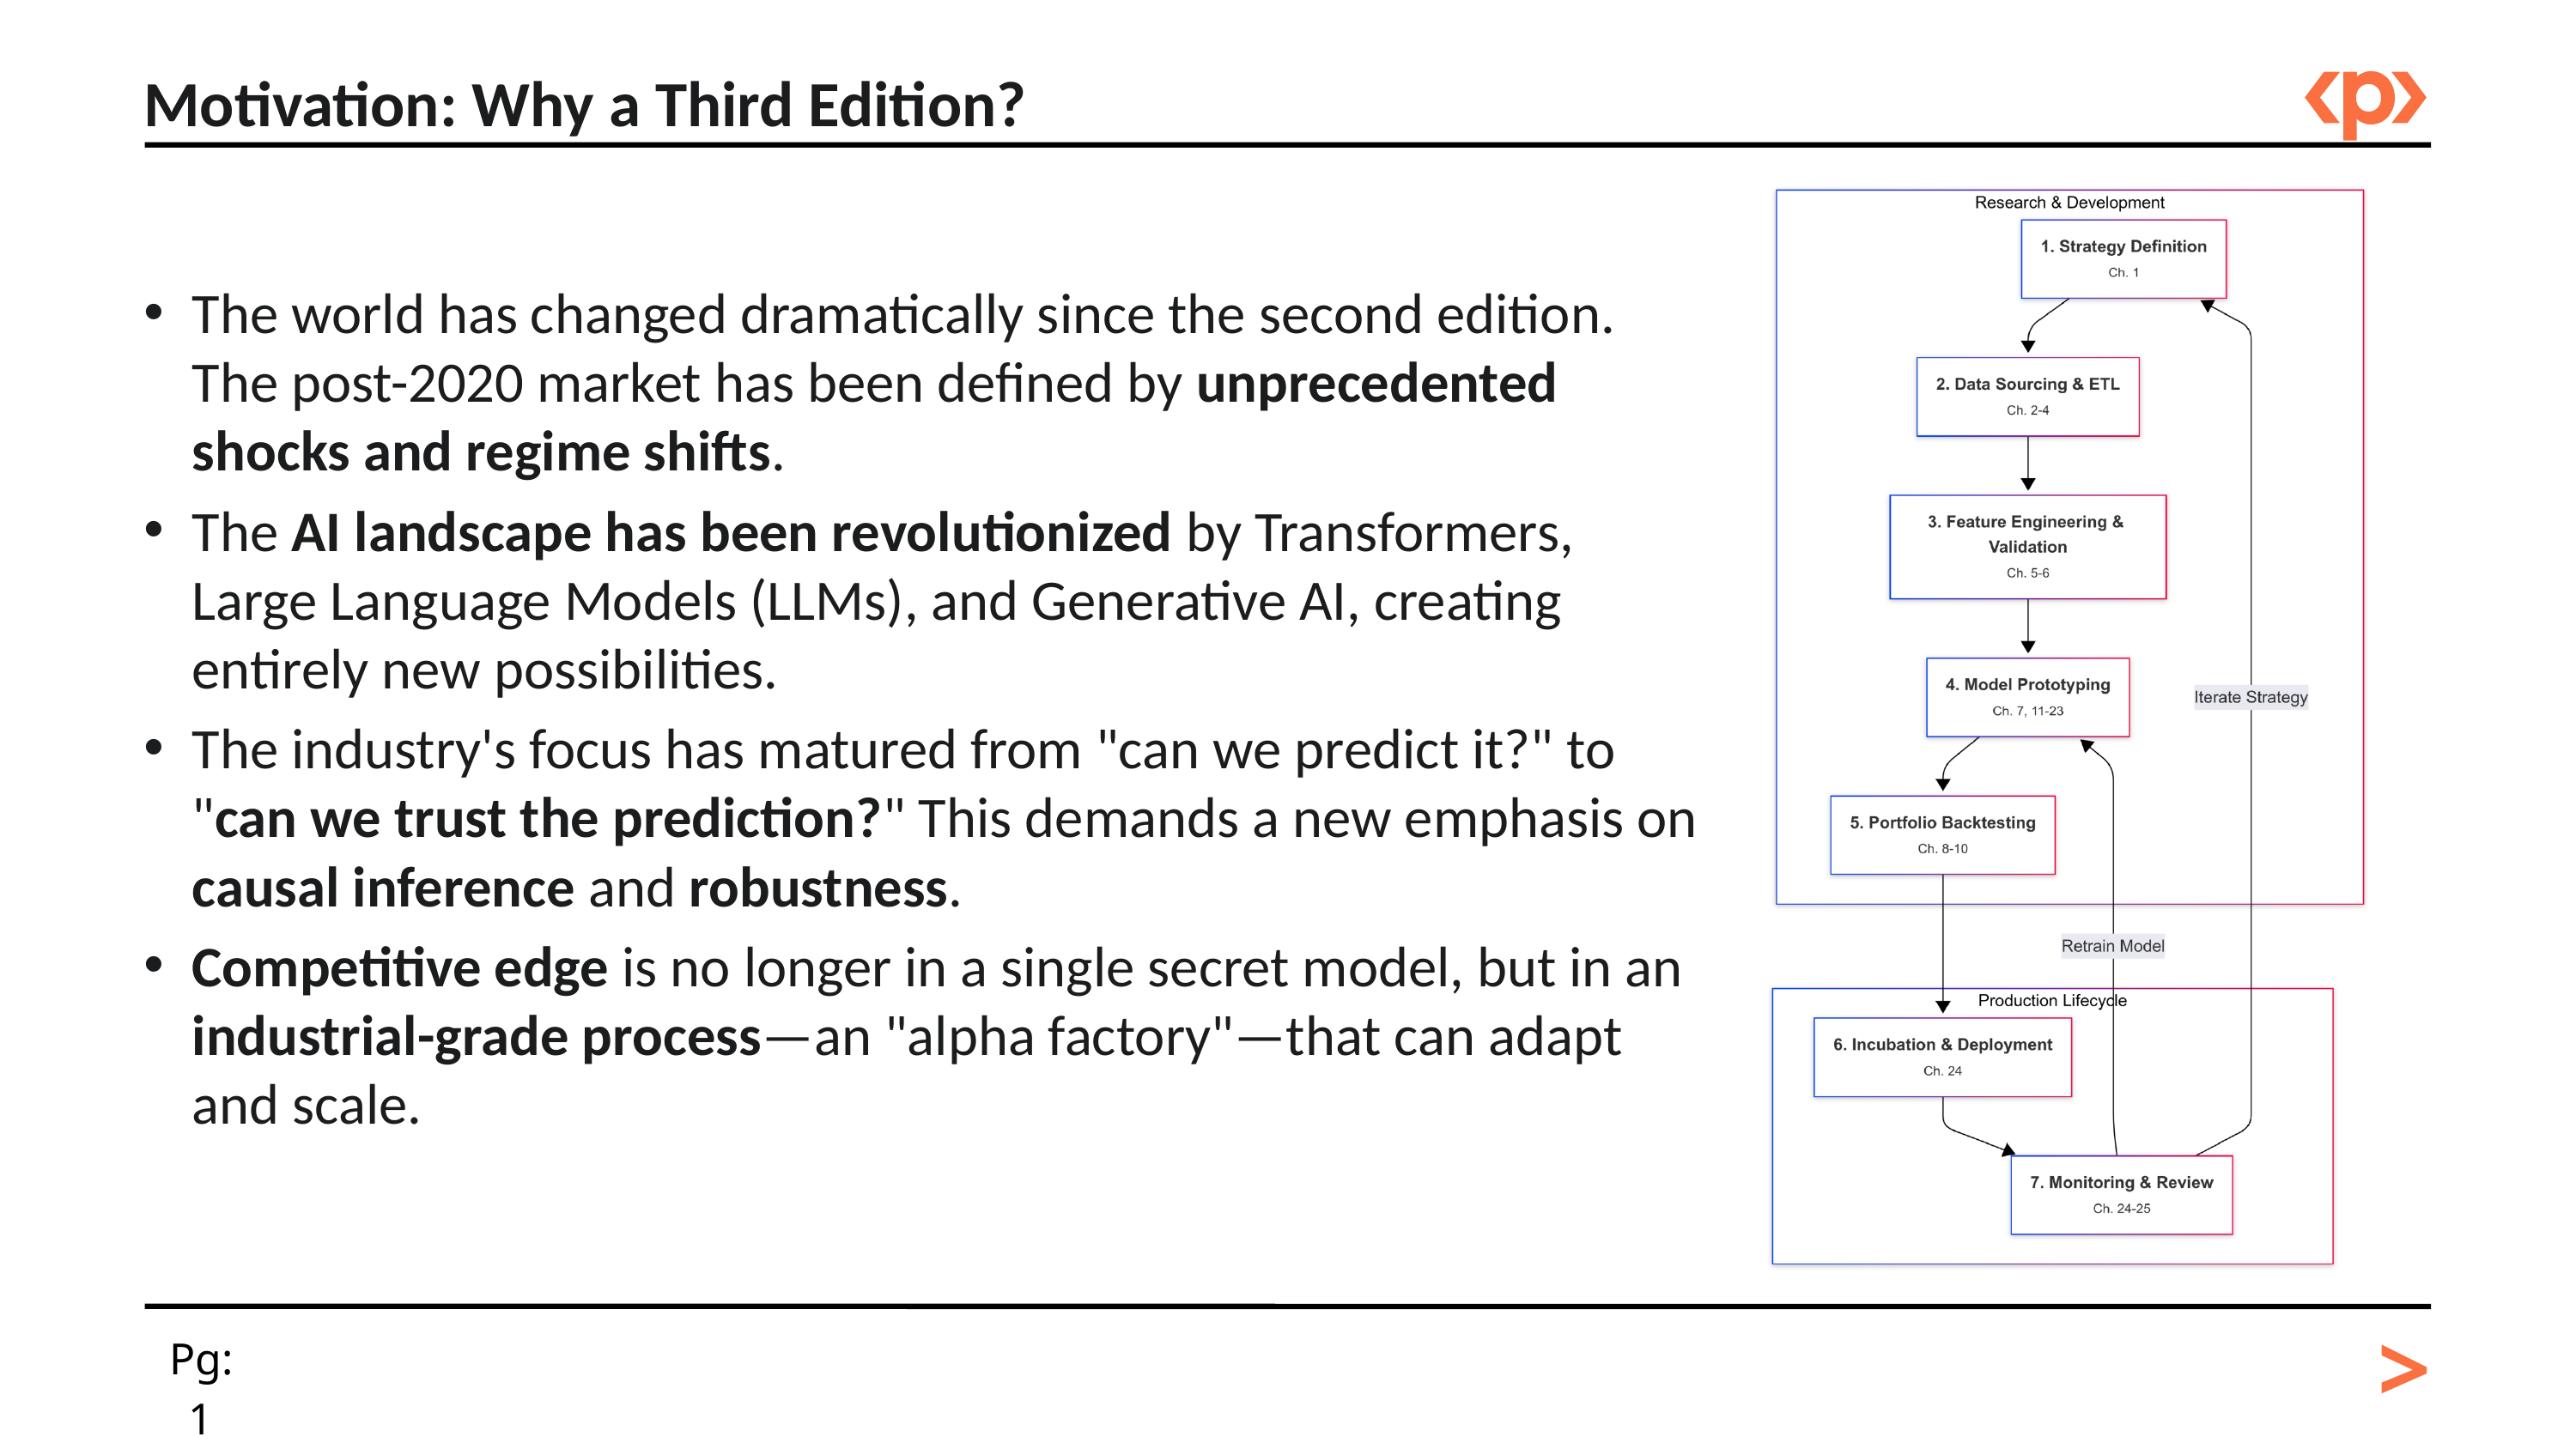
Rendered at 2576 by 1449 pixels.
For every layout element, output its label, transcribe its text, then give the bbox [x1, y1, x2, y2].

text_box > [2378, 1291, 2432, 1422]
text_box Motivation: Why a Third Edition? [118, 25, 2518, 187]
picture [1763, 180, 2375, 1277]
text_box The world has changed dramatically since the second edition. The post-2020 market has been defined by unprecedented shocks and regime shifts. The AI landscape has been revolutionized by Transformers, Large Language Models (LLMs), and Generative AI, creating entirely new possibilities. The industry's focus has matured from "can we predict it?" to "can we trust the prediction?" This demands a new emphasis on causal inference and robustness. Competitive edge is no longer in a single secret model, but in an industrial-grade process—an "alpha factory"—that can adapt and scale. [118, 250, 1737, 1213]
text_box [2300, 66, 2432, 145]
text_box Pg: 1 [155, 1323, 247, 1444]
